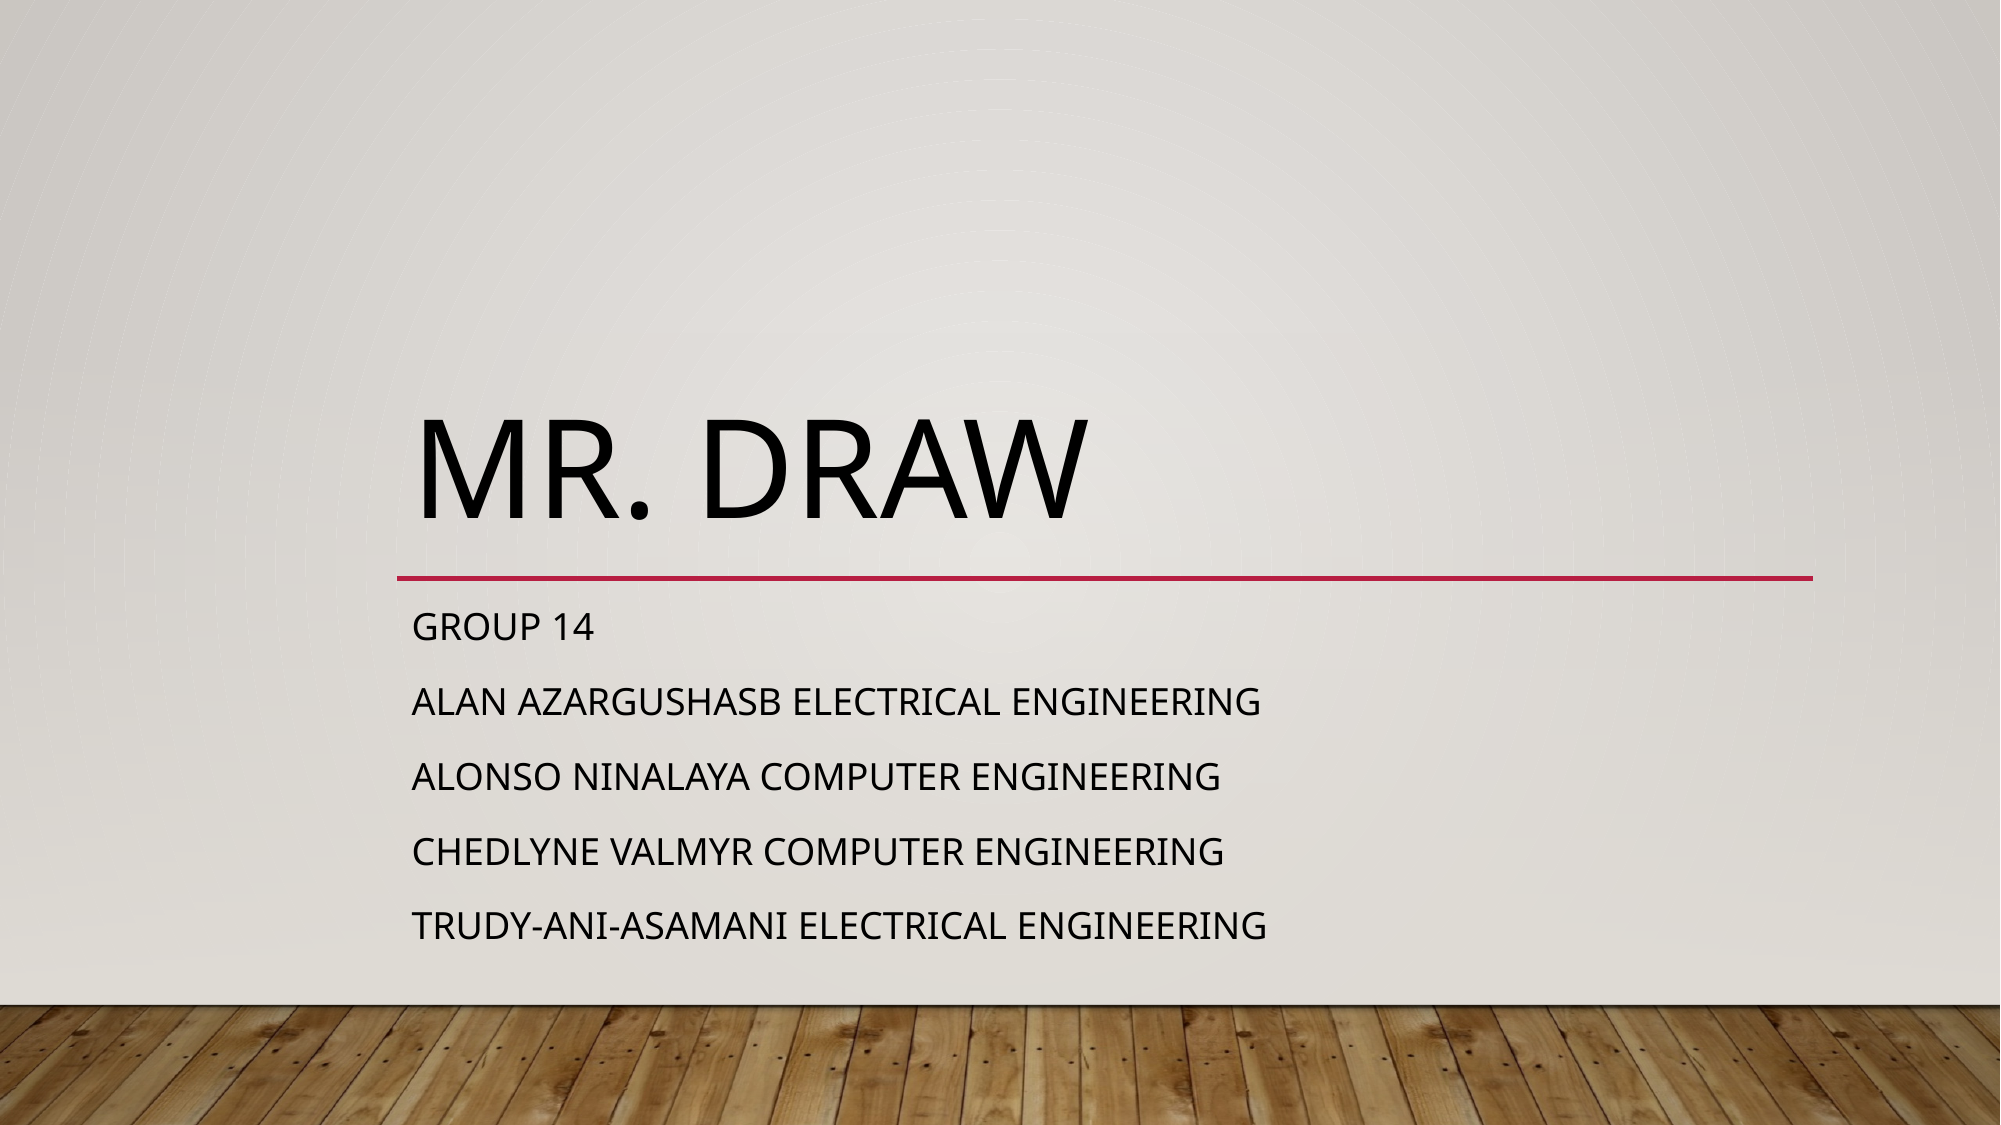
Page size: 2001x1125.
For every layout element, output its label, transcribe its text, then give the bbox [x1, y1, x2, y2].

subtitle Group 14 Alan Azargushasb Electrical Engineering Alonso ninalaya computer engineering Chedlyne valmyr computer engineering Trudy-ani-asamani electrical engineering [396, 579, 1814, 995]
picture [0, 1005, 2000, 1125]
title Mr. Draw [396, 131, 1814, 549]
